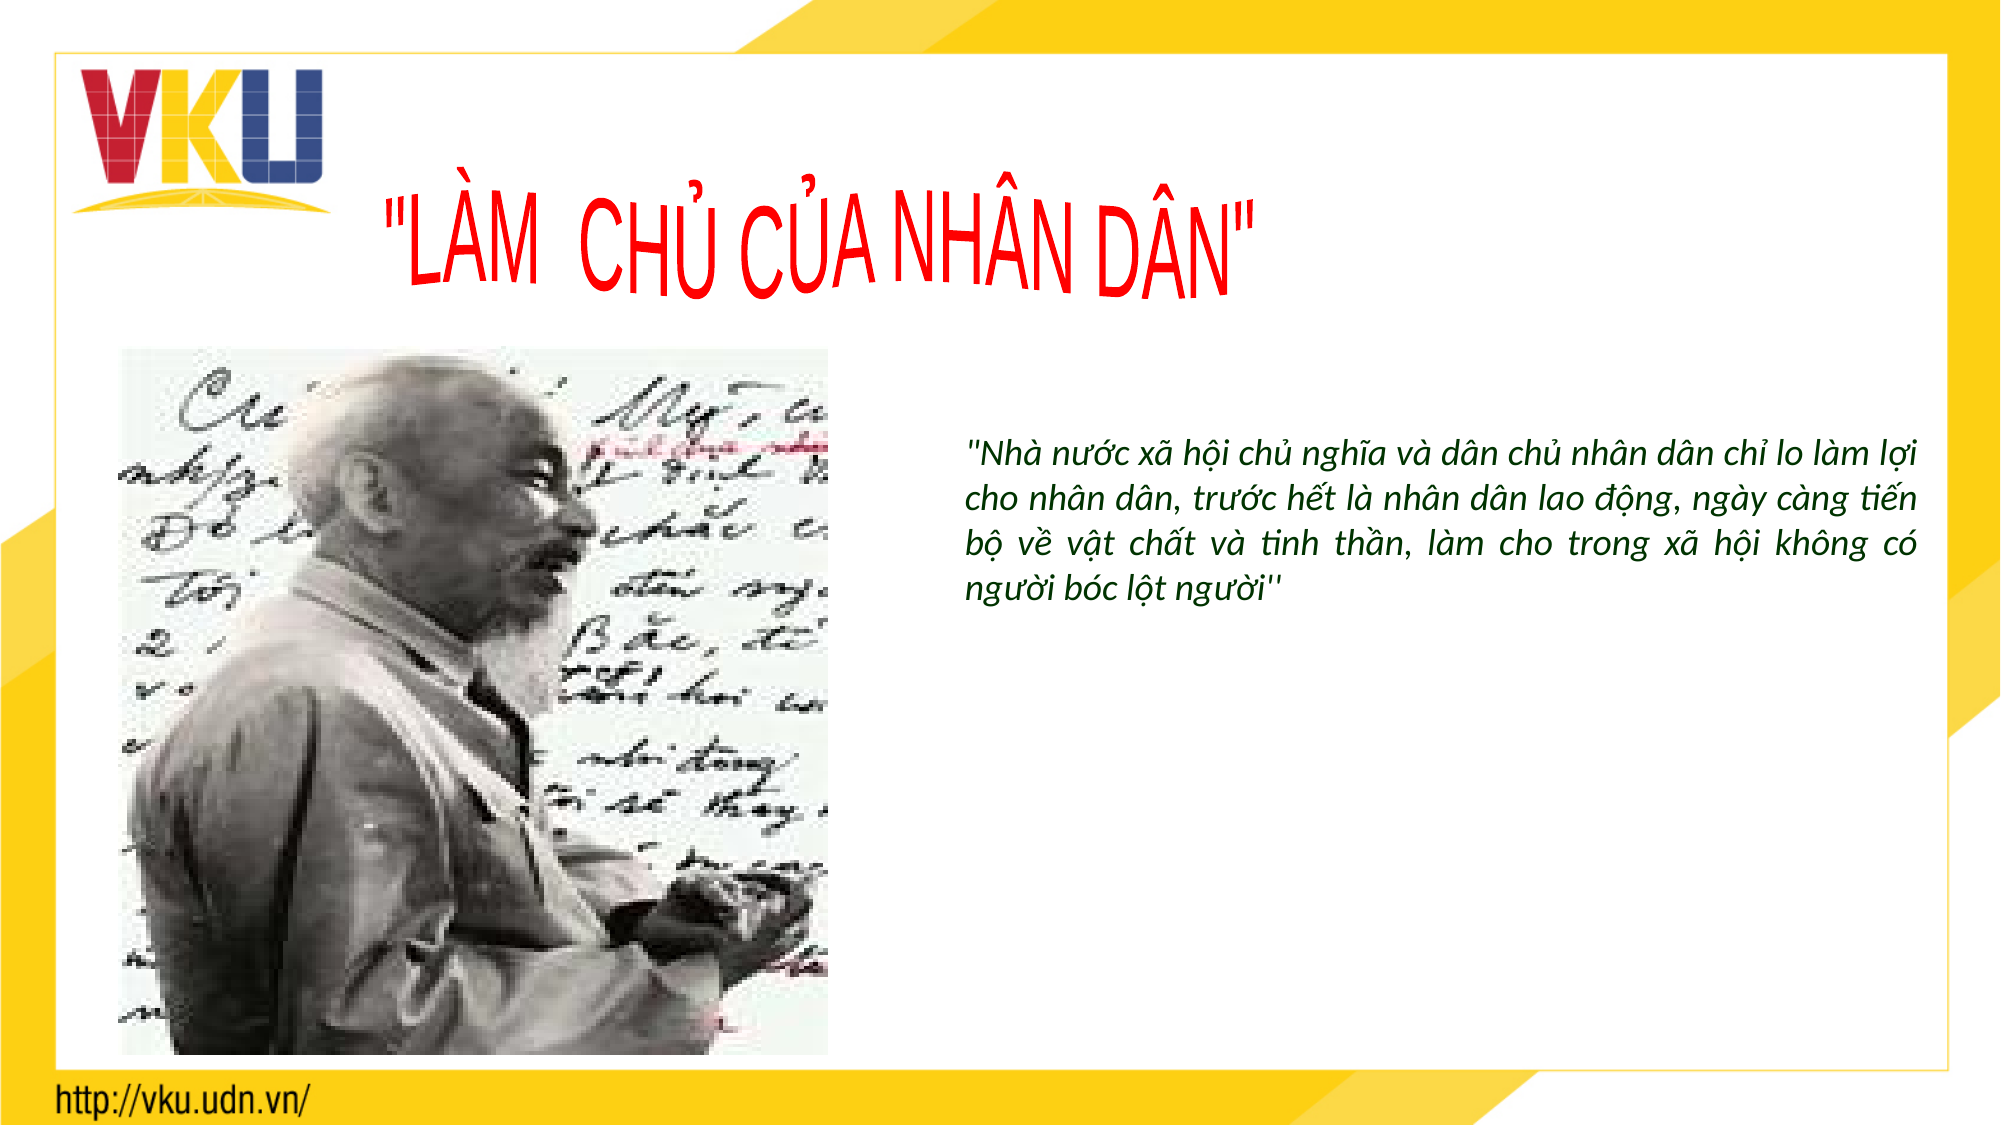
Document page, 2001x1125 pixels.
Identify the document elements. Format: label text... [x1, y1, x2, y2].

picture [0, 0, 2001, 1125]
text_box "Nhà nước xã hội chủ nghĩa và dân chủ nhân dân chỉ lo làm lợi cho nhân dân, trước hết là nhân dân lao động, ngày càng tiến bộ về vật chất và tinh thần, làm cho trong xã hội không có người bóc lột người'' [950, 420, 1934, 616]
